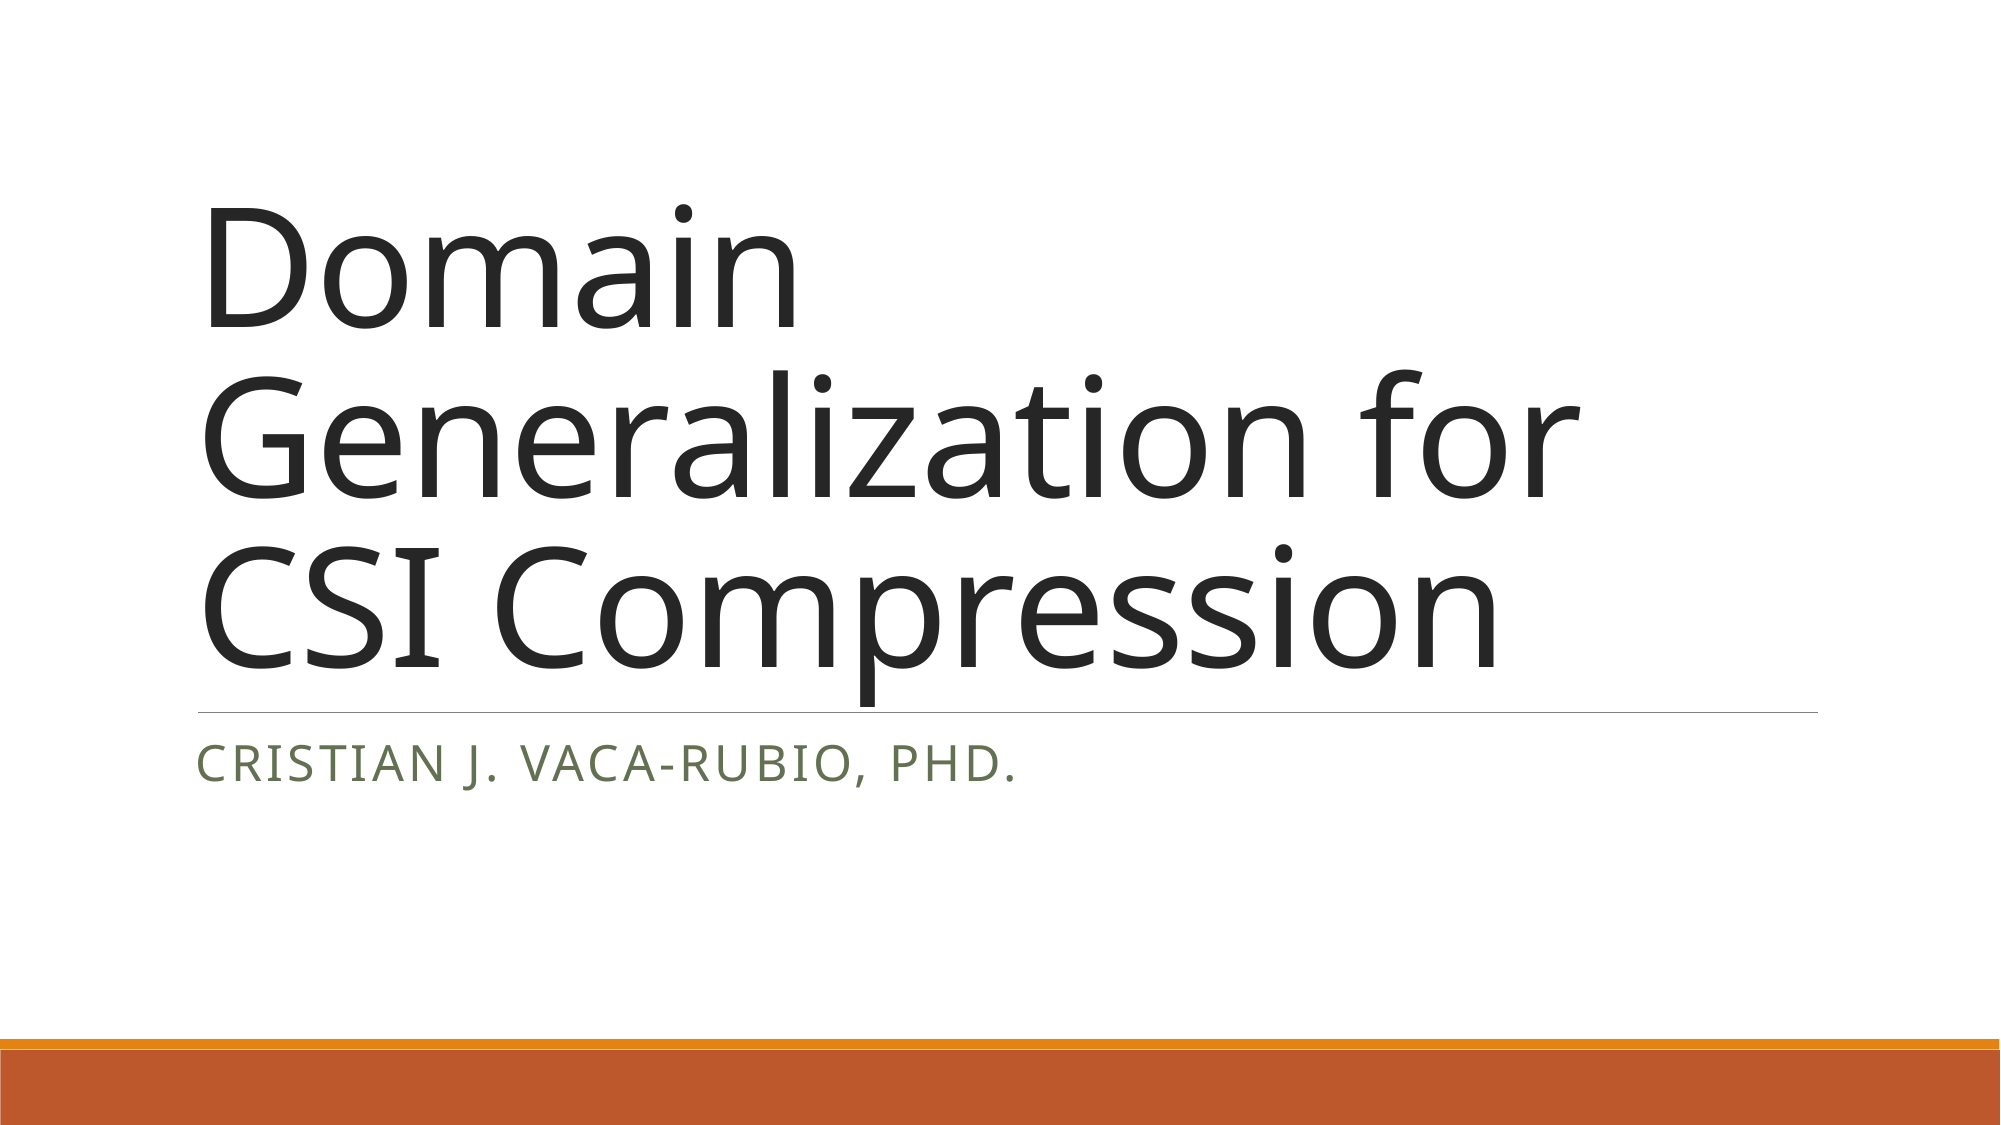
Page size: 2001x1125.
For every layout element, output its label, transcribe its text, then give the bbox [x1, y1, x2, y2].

subtitle Cristian J. Vaca-Rubio, PhD. [180, 730, 1831, 919]
title Domain Generalization for CSI Compression [180, 124, 1830, 710]
